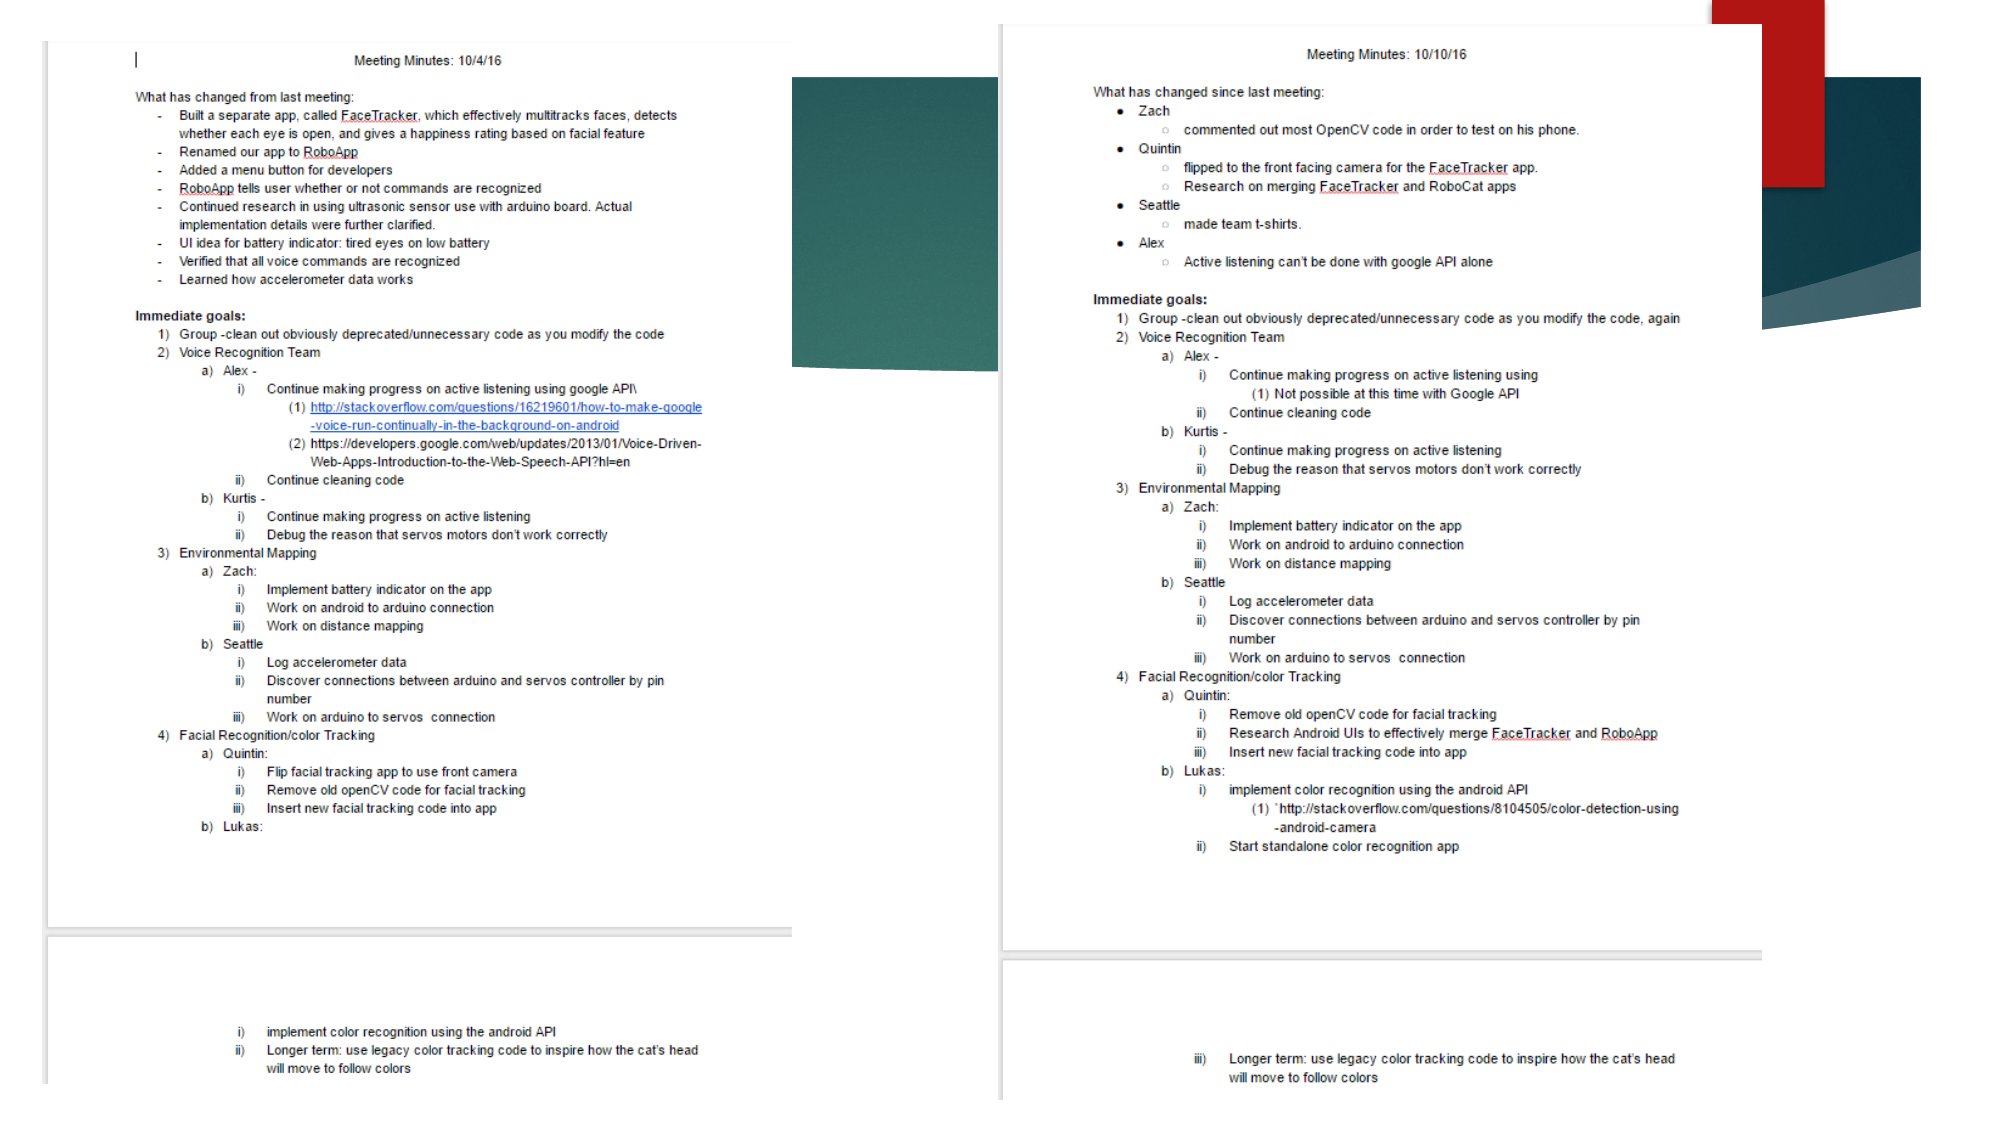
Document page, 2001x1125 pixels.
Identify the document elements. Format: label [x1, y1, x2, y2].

picture [41, 24, 1920, 1101]
